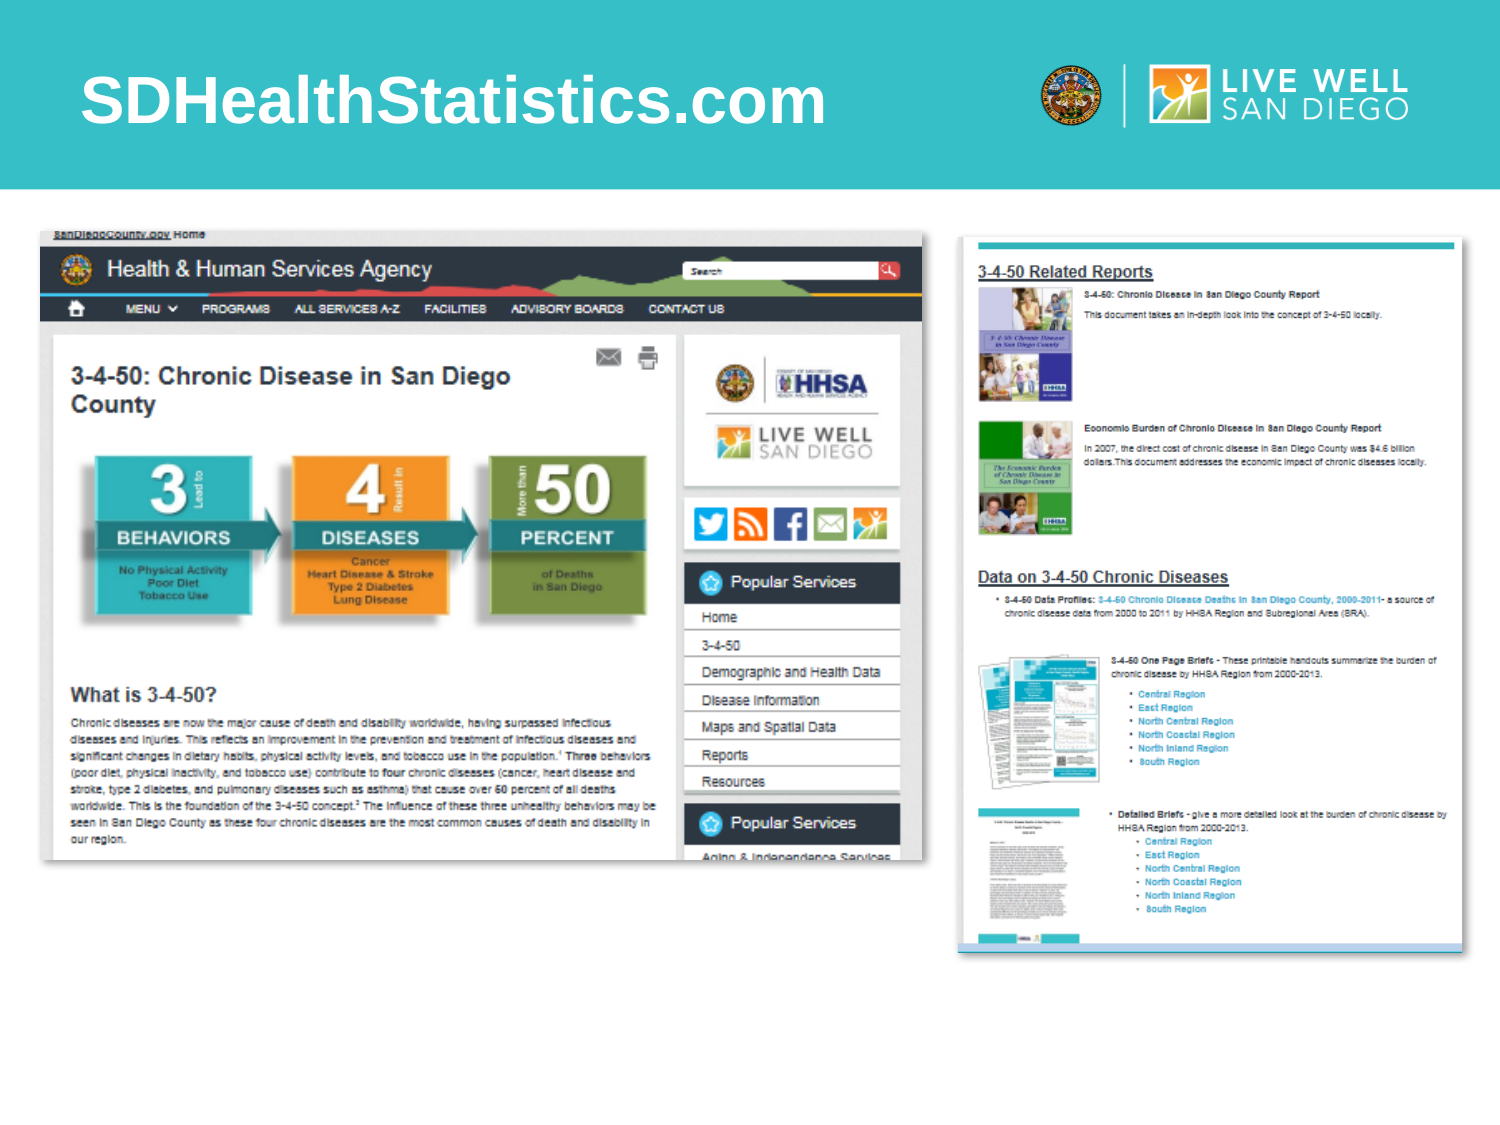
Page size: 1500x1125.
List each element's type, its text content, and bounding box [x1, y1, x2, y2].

text_box SDHealthStatistics.com [65, 49, 1022, 144]
picture [0, 0, 1500, 1125]
